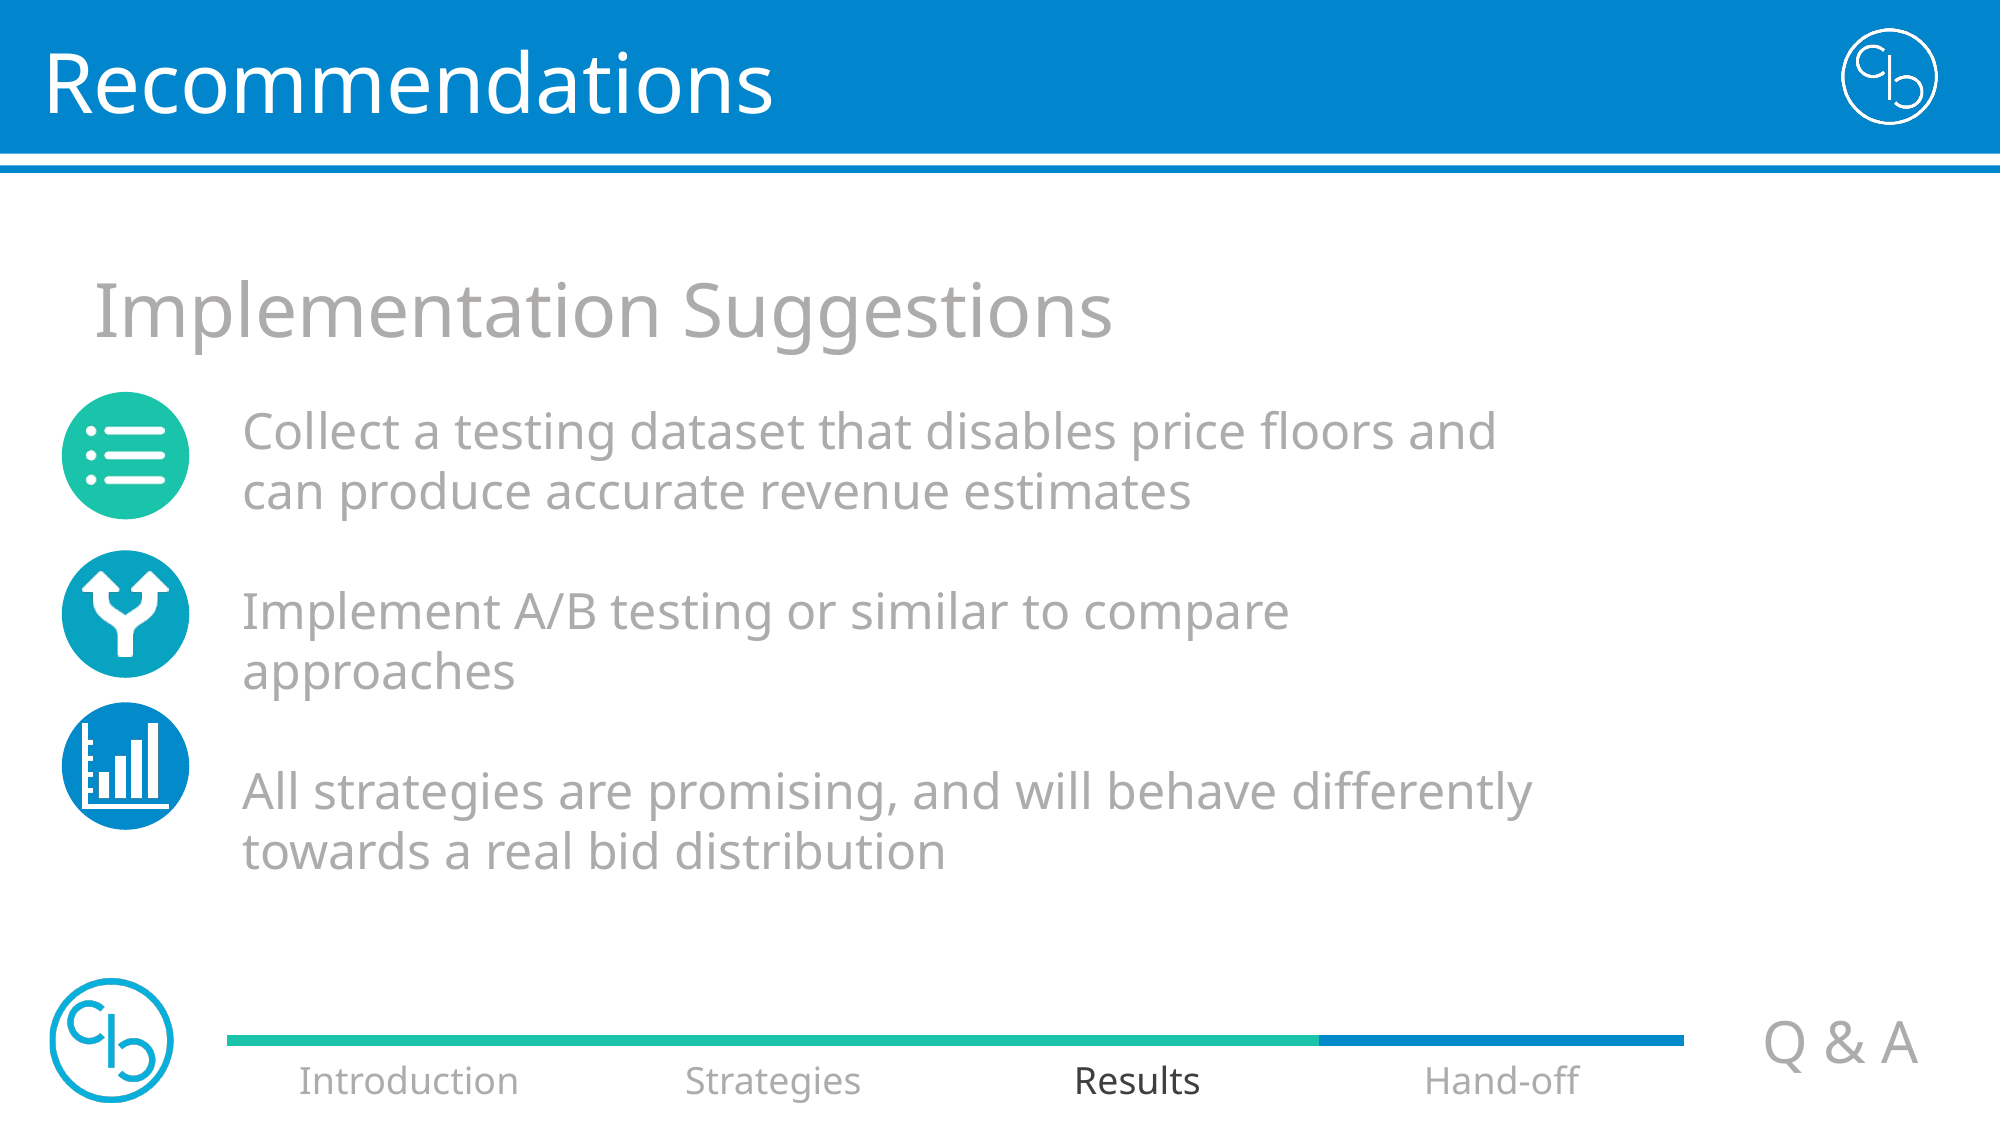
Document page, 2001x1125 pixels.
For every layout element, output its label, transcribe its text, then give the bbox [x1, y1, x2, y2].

text_box Introduction [227, 1050, 591, 1111]
picture [1842, 29, 1937, 124]
text_box Hand-off [1319, 1049, 1684, 1111]
text_box Recommendations [27, 23, 1561, 130]
text_box Collect a testing dataset that disables price floors and can produce accurate revenue estimates Implement A/B testing or similar to compare approaches All strategies are promising, and will behave differently towards a real bid distribution [227, 391, 1587, 890]
picture [82, 570, 169, 658]
picture [148, 724, 158, 798]
text_box [61, 550, 190, 659]
text_box Results [955, 1050, 1319, 1111]
text_box [0, 165, 2000, 173]
picture [49, 1053, 98, 1103]
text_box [61, 391, 190, 520]
picture [56, 985, 166, 1096]
text_box [0, 0, 2000, 154]
text_box [88, 818, 163, 830]
picture [116, 756, 125, 798]
picture [123, 978, 178, 1103]
text_box Implementation Suggestions [79, 254, 1271, 361]
text_box Strategies [591, 1050, 955, 1111]
picture [99, 773, 109, 798]
text_box Q & A [1658, 997, 2000, 1084]
text_box [61, 702, 190, 810]
text_box [87, 665, 164, 678]
picture [83, 724, 168, 808]
picture [132, 740, 141, 798]
picture [49, 978, 99, 1029]
